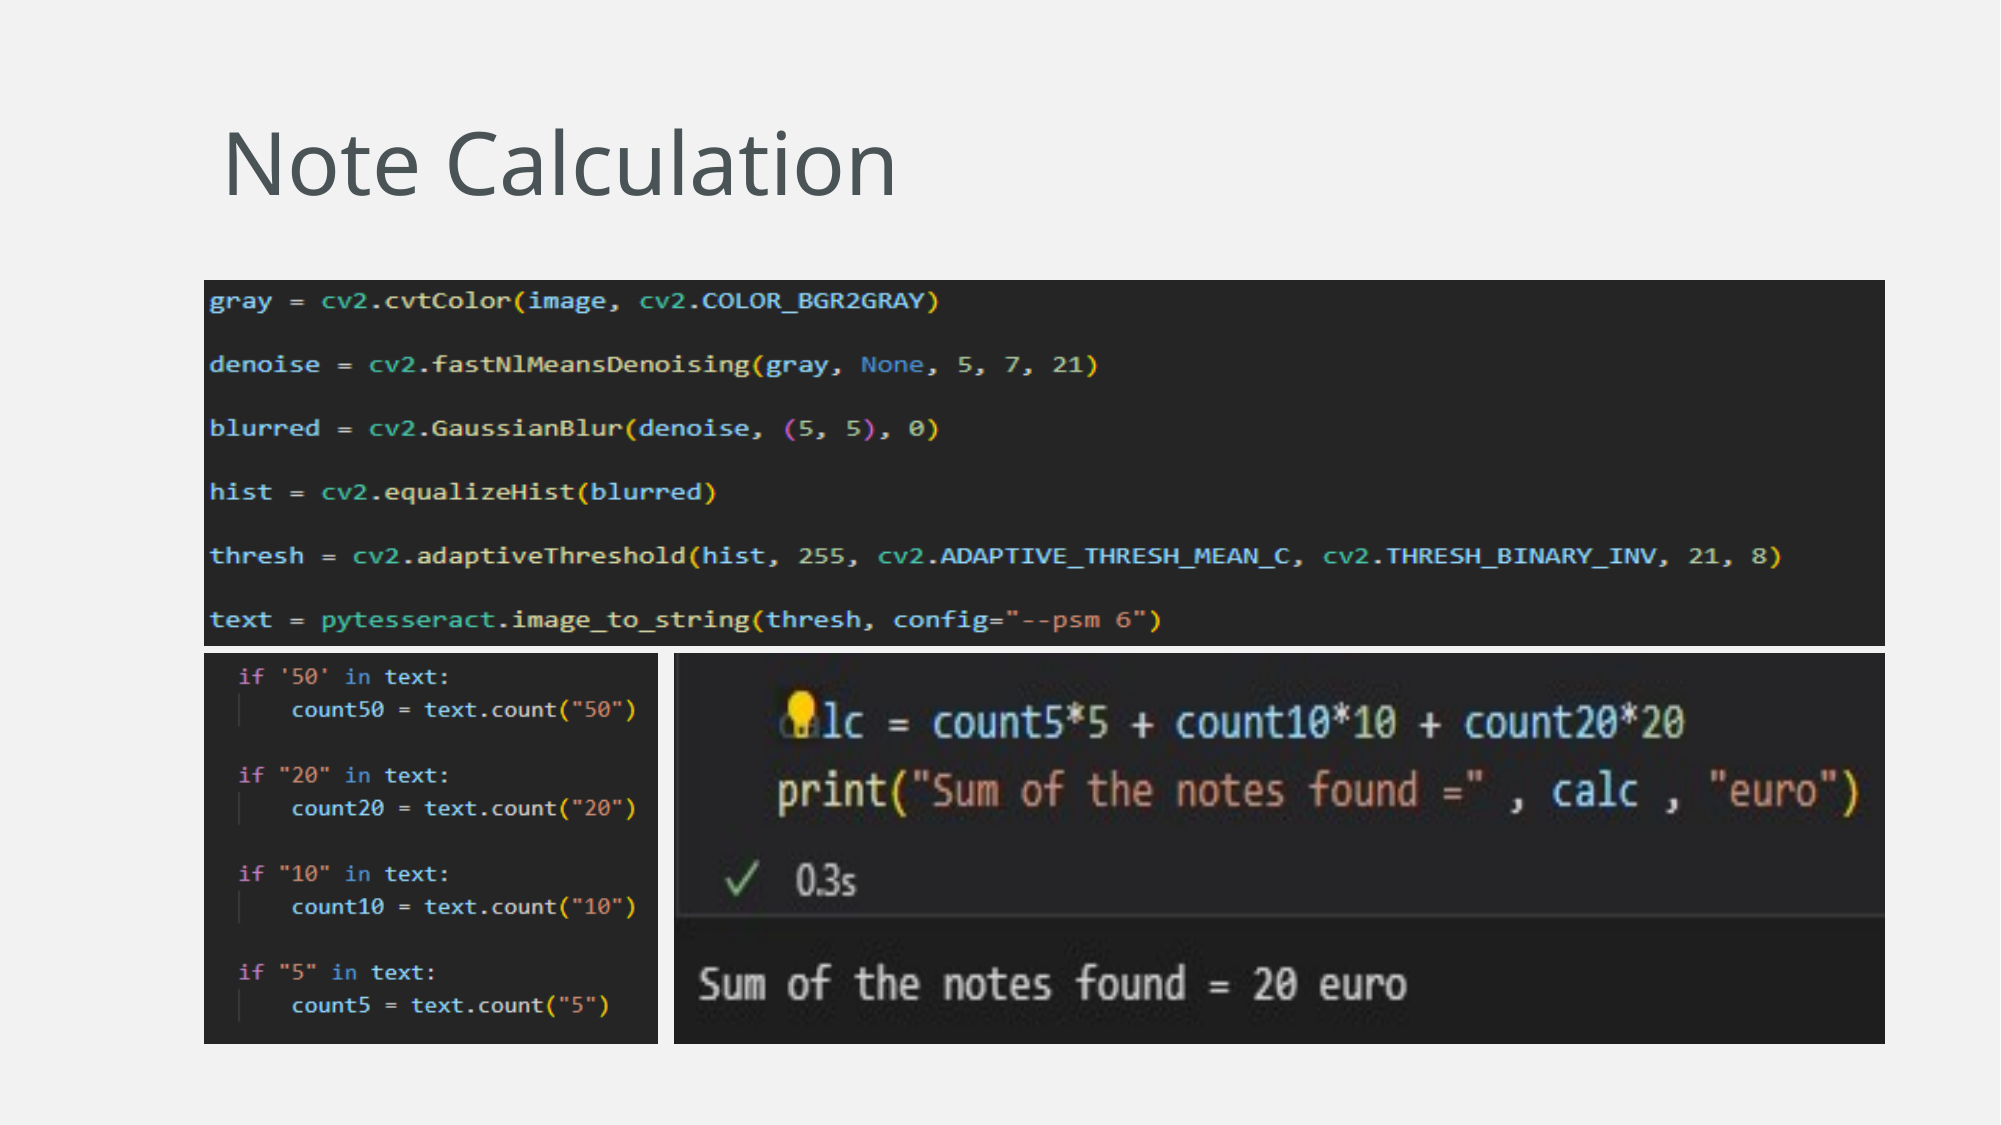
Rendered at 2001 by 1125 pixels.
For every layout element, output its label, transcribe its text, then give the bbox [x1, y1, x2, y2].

picture [204, 280, 1885, 646]
text_box Note Calculation [181, 99, 940, 233]
picture [204, 653, 658, 1044]
picture [674, 653, 1885, 1044]
